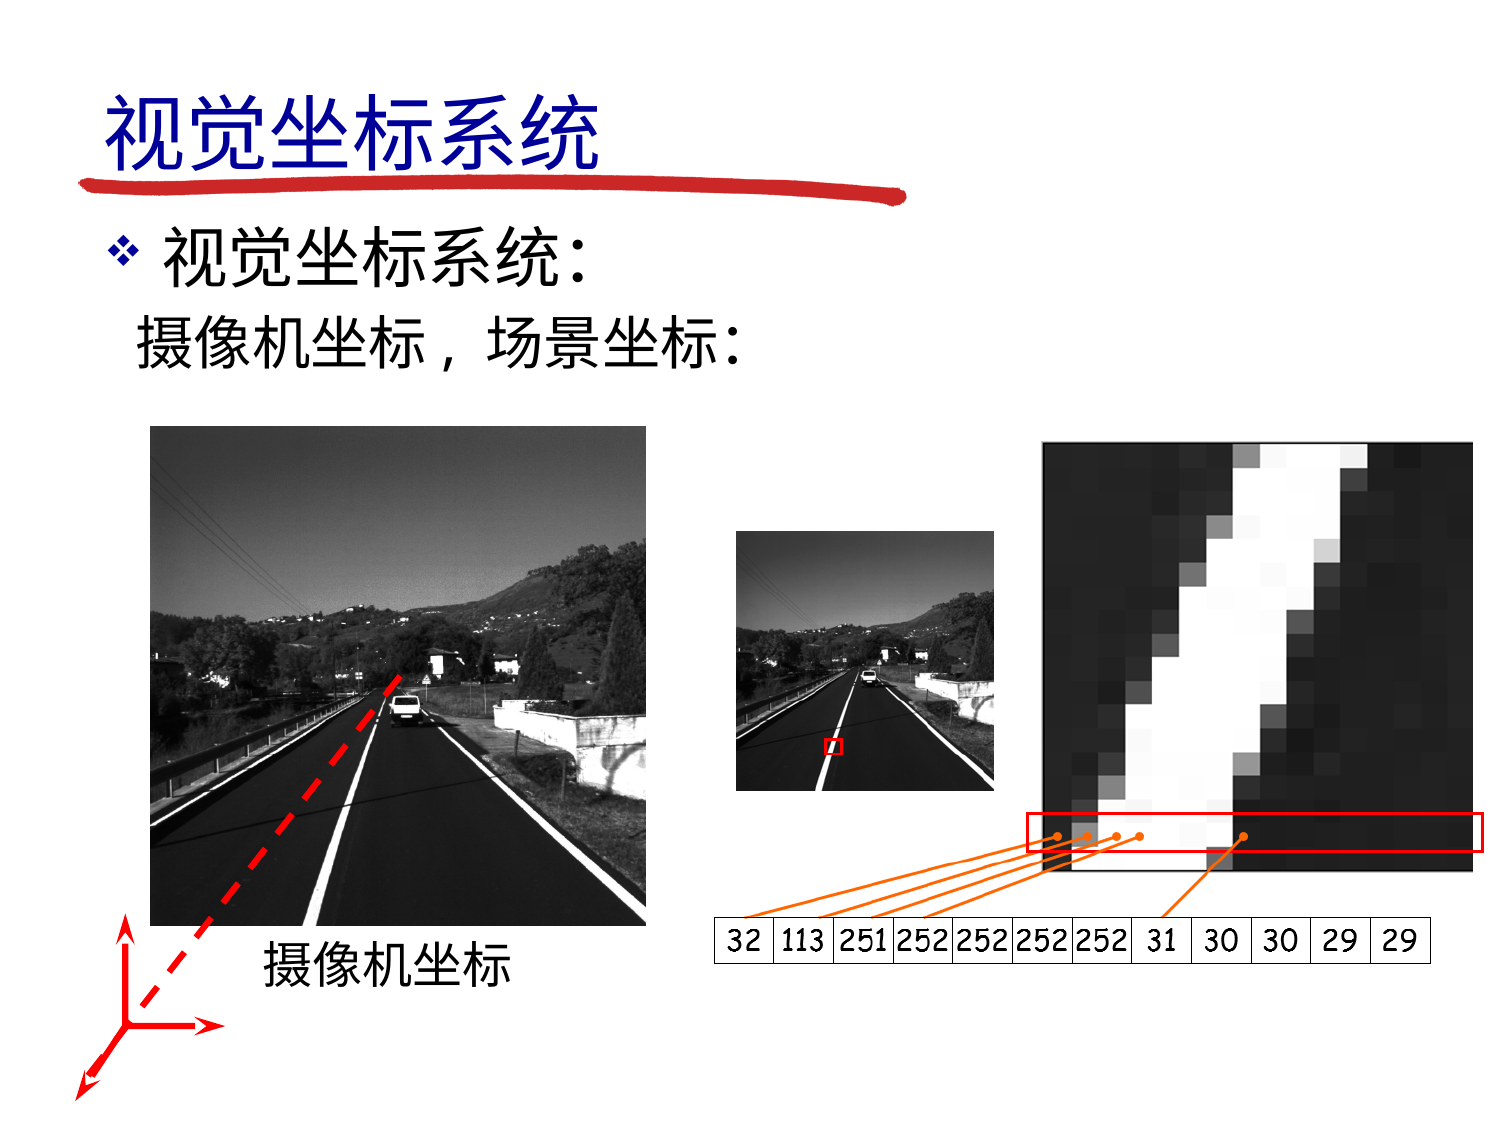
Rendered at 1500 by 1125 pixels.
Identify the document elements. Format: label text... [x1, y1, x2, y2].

text_box [204, 1019, 226, 1033]
picture [703, 430, 1487, 971]
text_box 视觉坐标系统： 摄像机坐标, 场景坐标： [90, 221, 1366, 407]
title 视觉坐标系统 [87, 37, 1003, 221]
picture [74, 166, 917, 215]
text_box [75, 1080, 92, 1102]
text_box 摄像机坐标 [237, 934, 538, 1001]
picture [149, 425, 646, 927]
text_box [119, 913, 132, 935]
